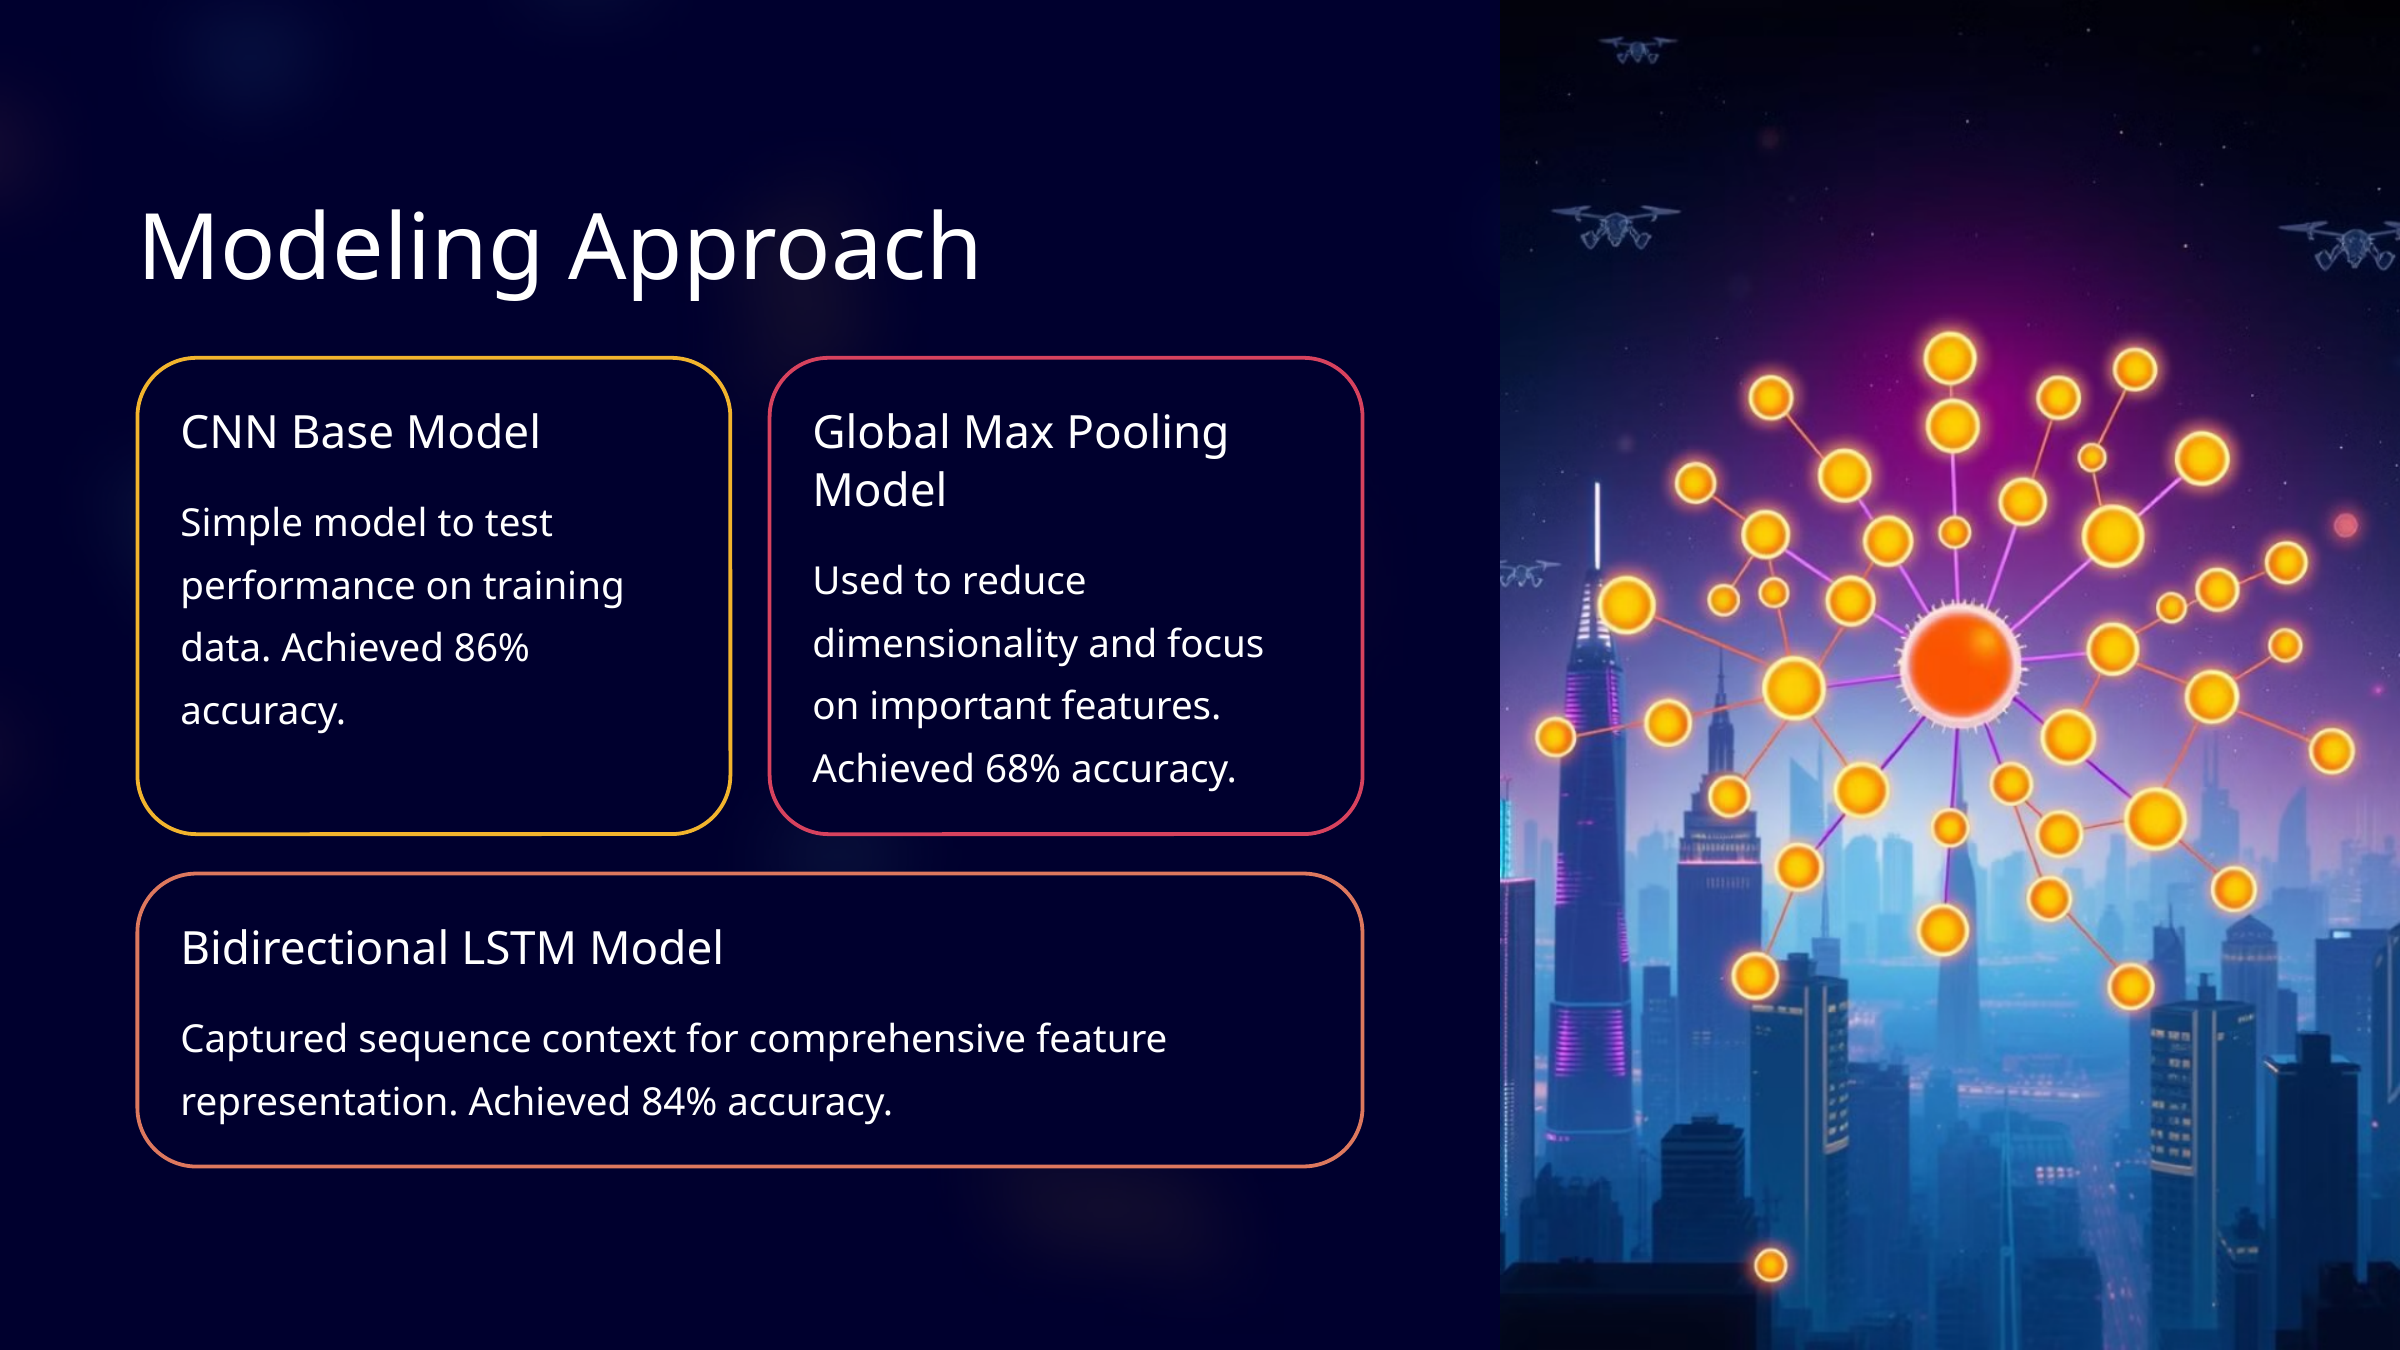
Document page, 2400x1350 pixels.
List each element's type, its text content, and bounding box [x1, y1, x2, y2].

text_box [137, 357, 731, 835]
text_box [137, 873, 1363, 1167]
text_box Captured sequence context for comprehensive feature representation. Achieved 84% accuracy. [180, 997, 1320, 1124]
text_box [769, 357, 1363, 835]
text_box Bidirectional LSTM Model [180, 916, 723, 975]
text_box Simple model to test performance on training data. Achieved 86% accuracy. [180, 482, 688, 671]
text_box Used to reduce dimensionality and focus on important features. Achieved 68% accuracy. [812, 539, 1320, 792]
picture [1499, 0, 2400, 1350]
text_box CNN Base Model [180, 400, 643, 459]
text_box Global Max Pooling Model [812, 400, 1320, 517]
text_box Modeling Approach [137, 183, 1062, 299]
